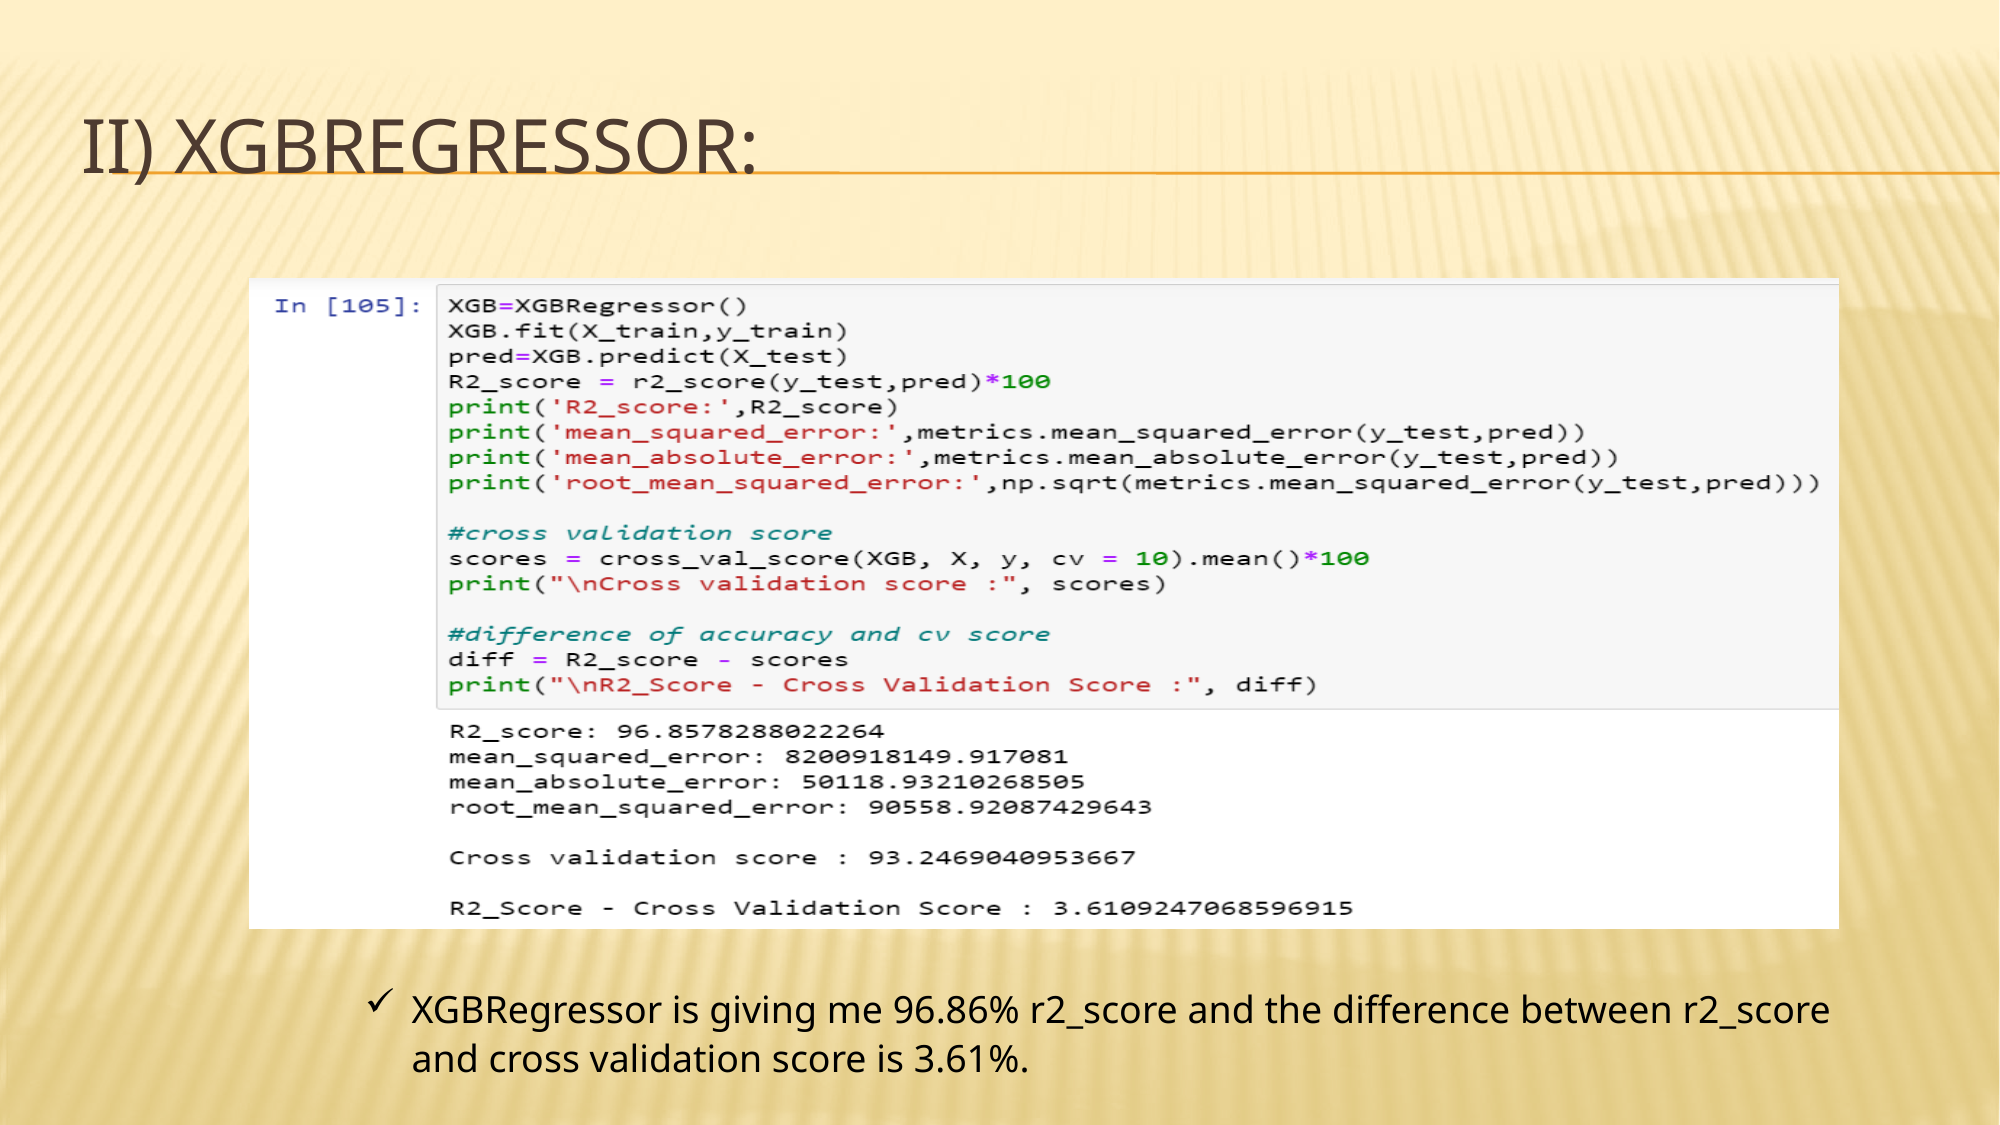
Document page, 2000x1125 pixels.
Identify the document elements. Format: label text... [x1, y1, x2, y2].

picture [249, 278, 1839, 929]
text_box XGBRegressor is giving me 96.86% r2_score and the difference between r2_score and cross validation score is 3.61%. [350, 975, 1863, 1087]
title ii) XGBRegressor: [66, 75, 1967, 213]
